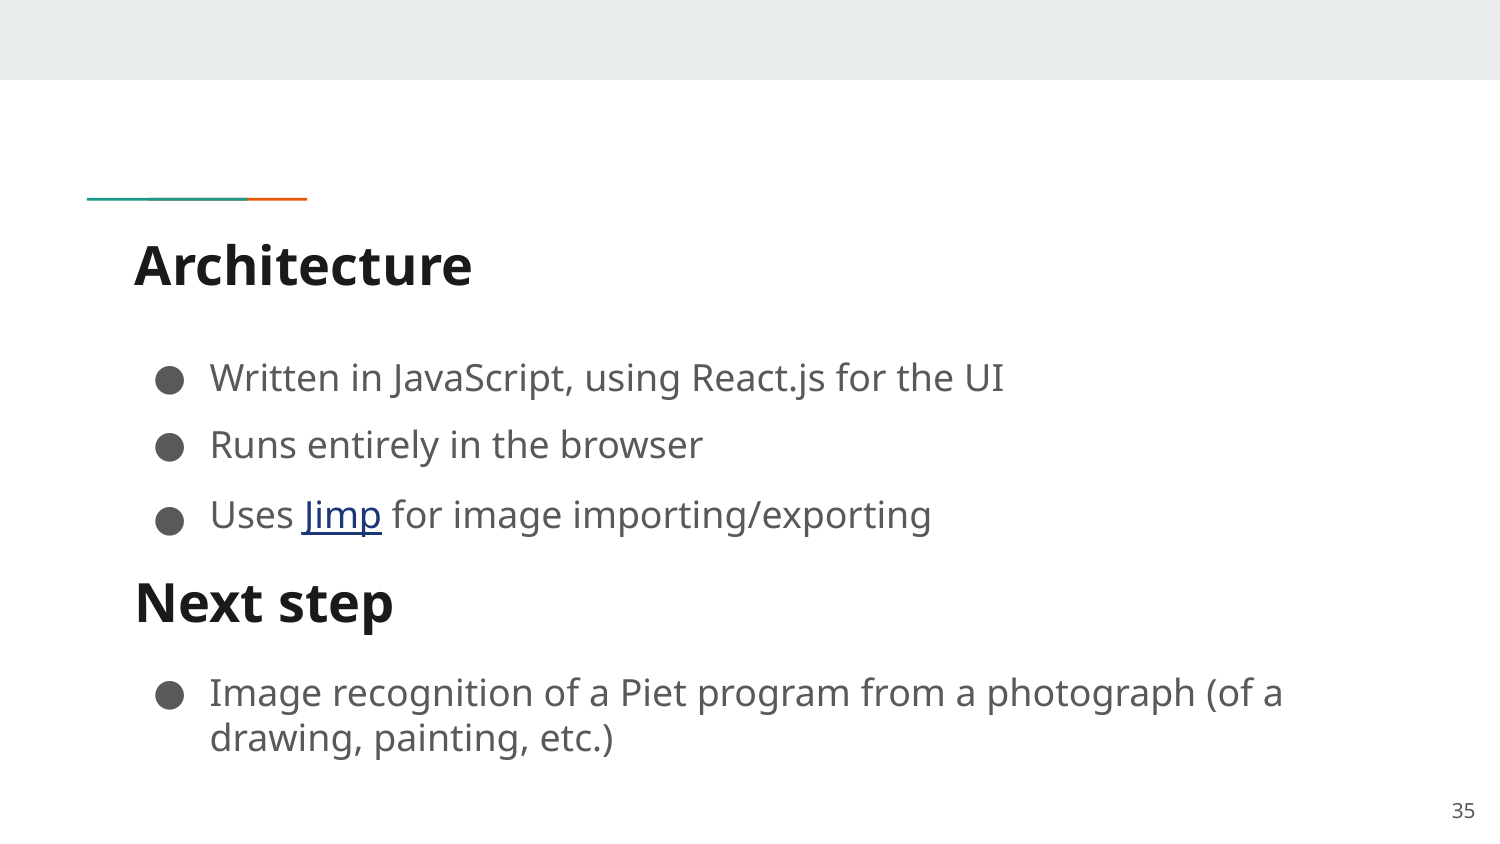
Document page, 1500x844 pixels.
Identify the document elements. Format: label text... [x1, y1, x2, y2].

title Architecture [119, 216, 1381, 305]
slide_number ‹#› [1400, 779, 1491, 844]
list Written in JavaScript, using React.js for the UI Runs entirely in the browser Uses Jimp for image importing/exporting [119, 316, 1381, 539]
list Image recognition of a Piet program from a photograph (of a drawing, painting, etc.) [119, 653, 1381, 742]
title Next step [119, 553, 1381, 642]
